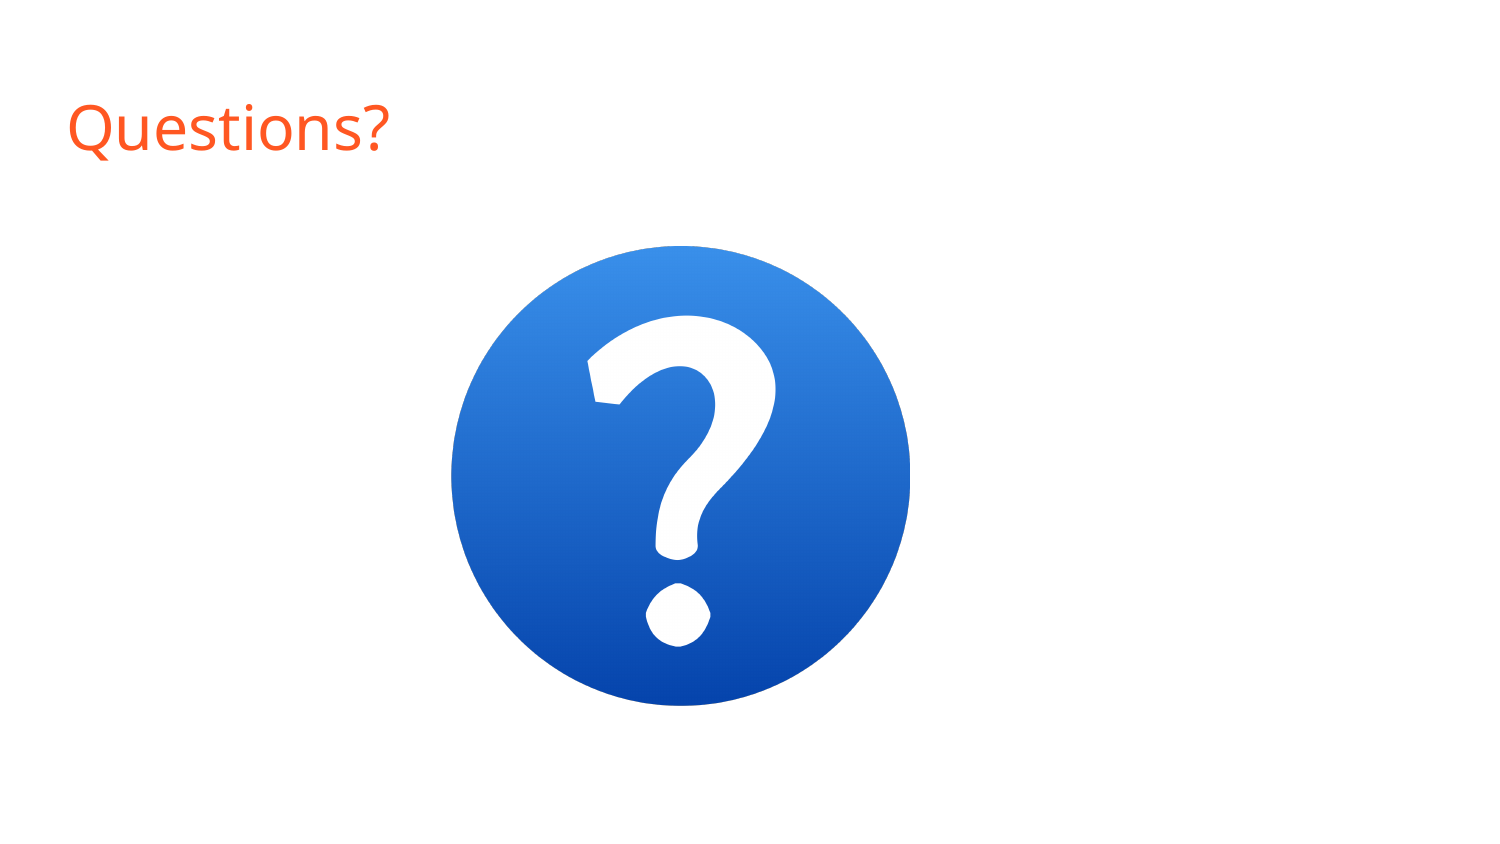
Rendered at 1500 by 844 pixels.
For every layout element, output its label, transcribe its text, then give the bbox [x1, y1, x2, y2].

picture [450, 246, 910, 706]
title Questions? [51, 72, 1449, 167]
